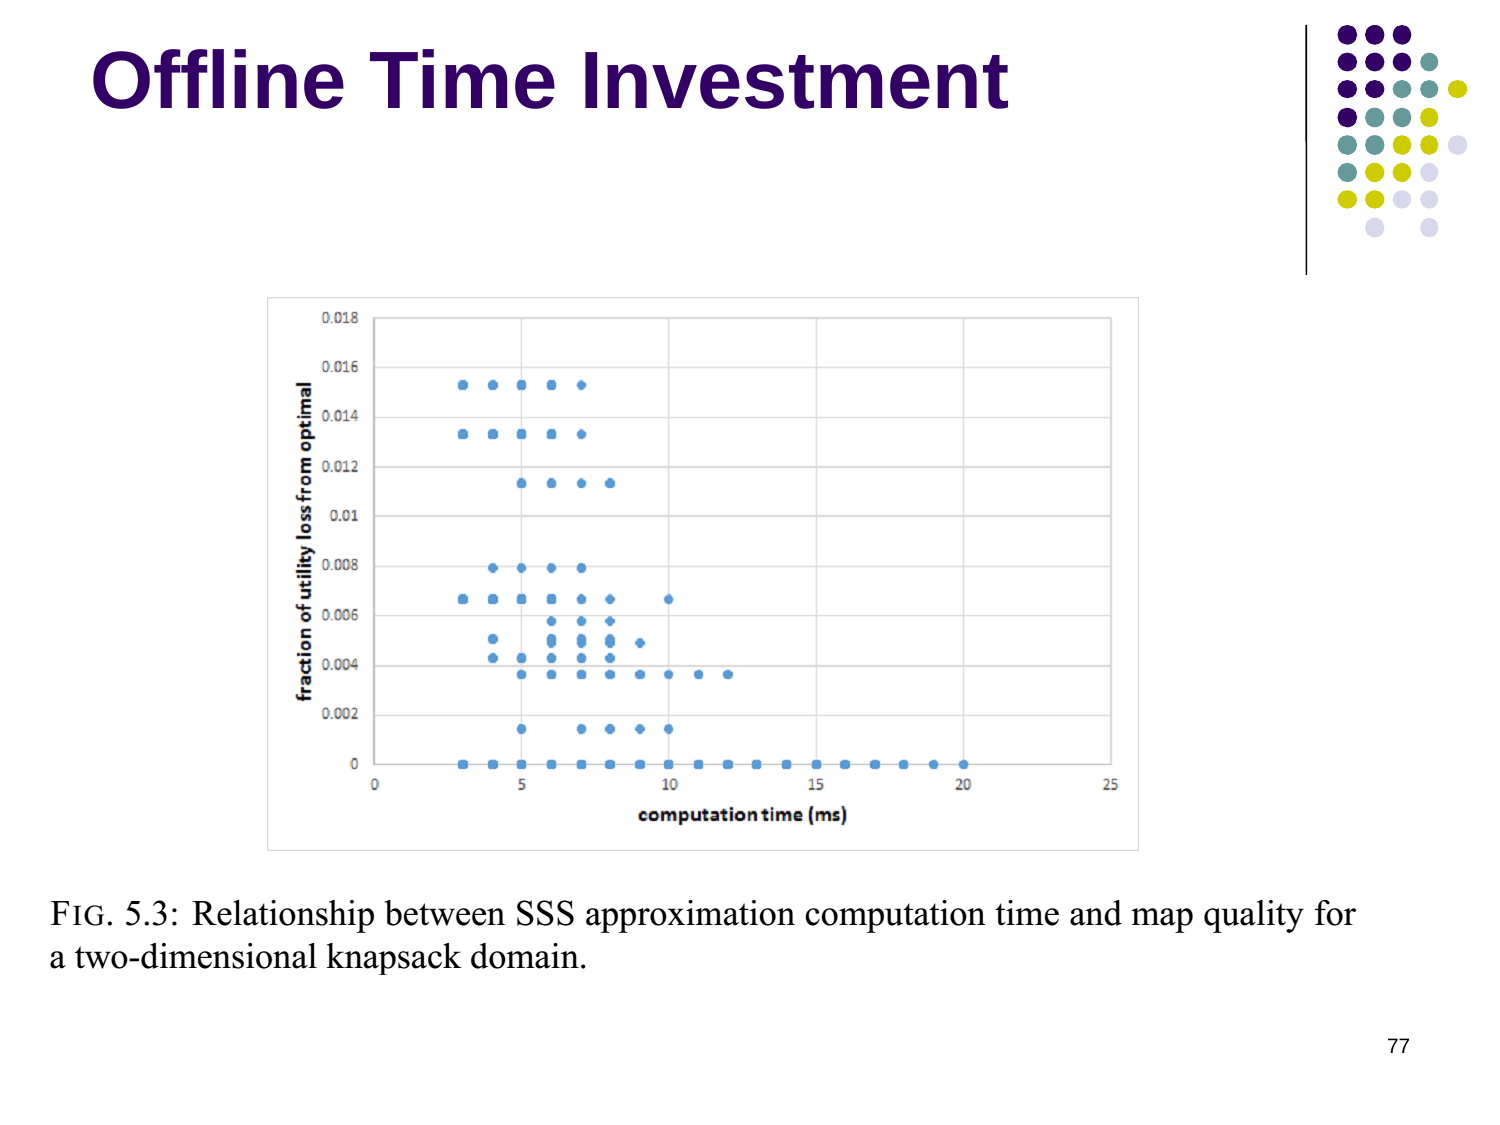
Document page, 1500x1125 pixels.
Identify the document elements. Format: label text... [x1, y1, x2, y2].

slide_number 77 [1074, 1024, 1426, 1101]
title Offline Time Investment [75, 20, 1313, 233]
picture [37, 287, 1368, 976]
